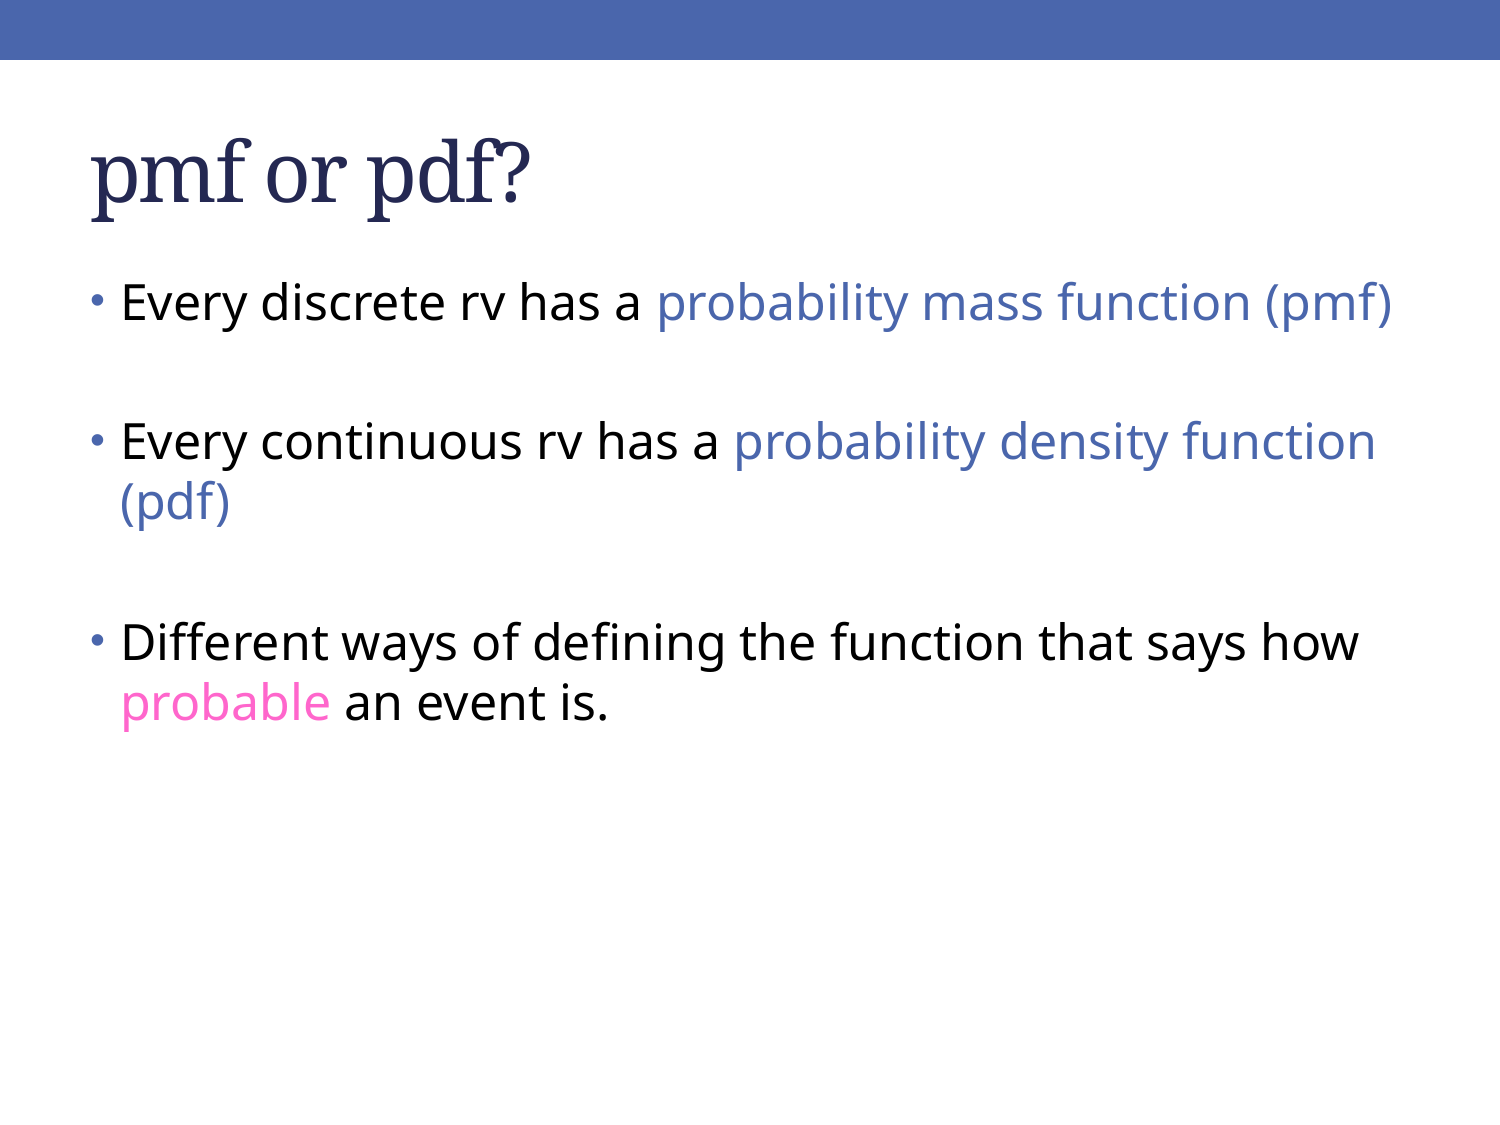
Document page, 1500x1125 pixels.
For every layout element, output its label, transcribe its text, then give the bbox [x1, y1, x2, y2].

list Every discrete rv has a probability mass function (pmf) Every continuous rv has a probability density function (pdf) Different ways of defining the function that says how probable an event is. [75, 262, 1425, 1063]
title pmf or pdf? [75, 87, 1425, 250]
